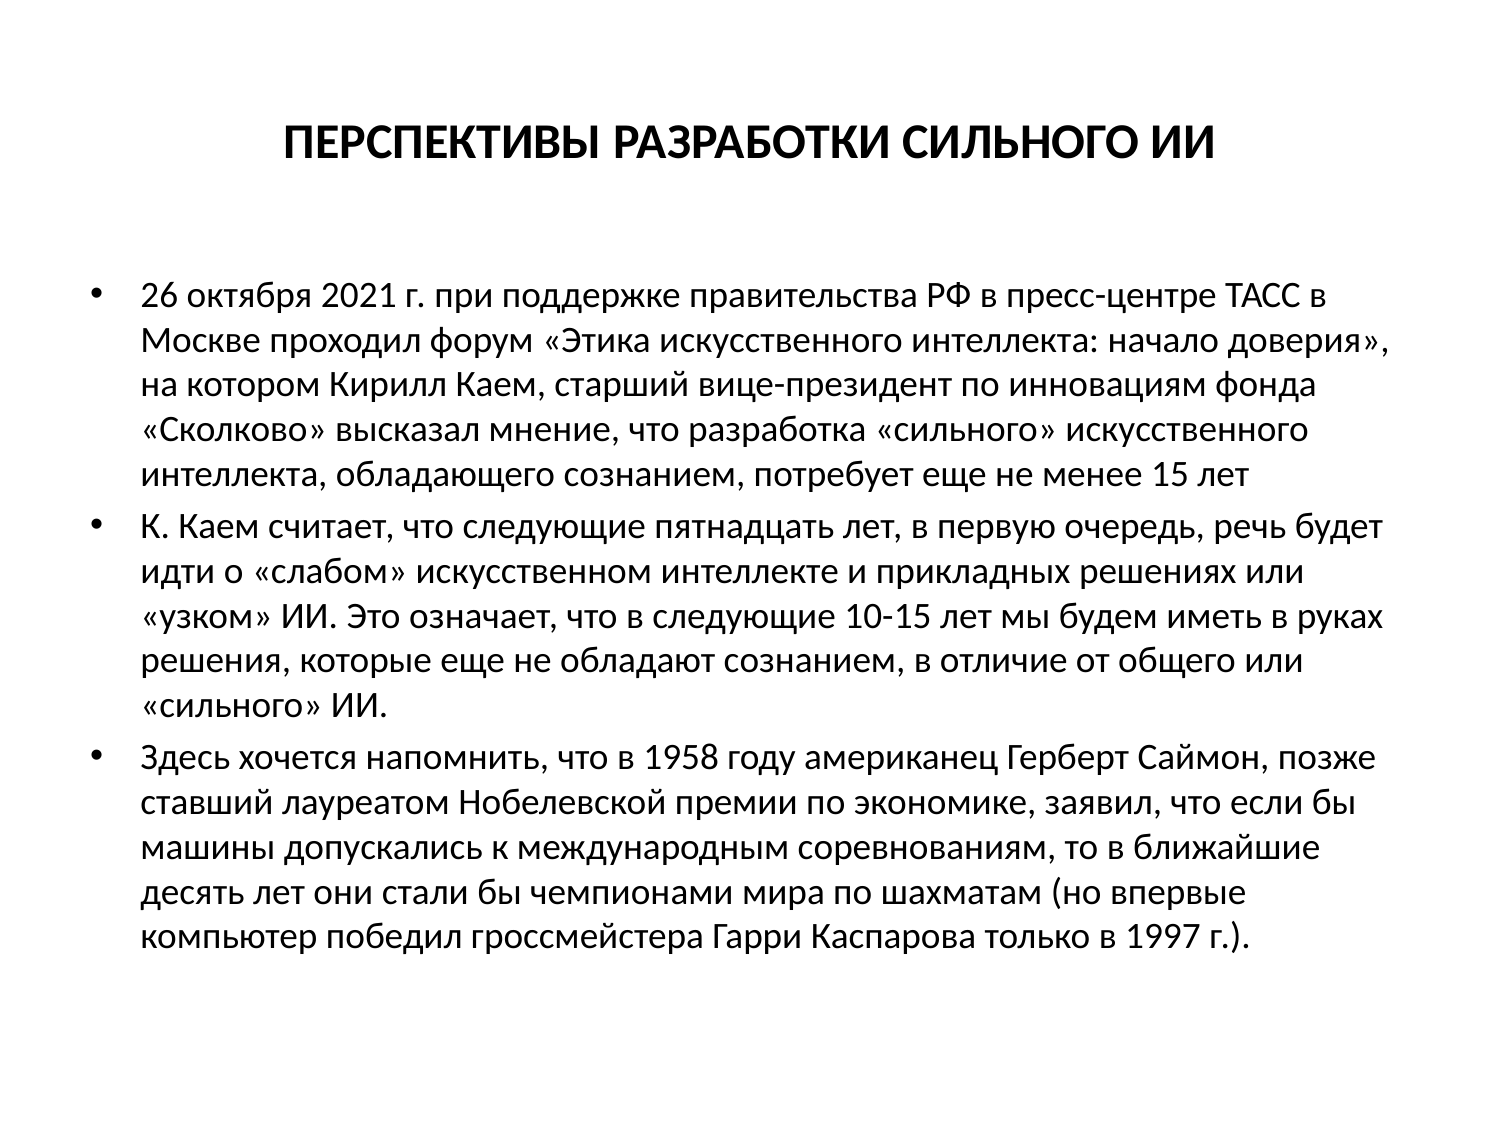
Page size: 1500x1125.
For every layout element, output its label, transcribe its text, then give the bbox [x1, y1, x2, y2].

list 26 октября 2021 г. при поддержке правительства РФ в пресс-центре ТАСС в Москве проходил форум «Этика искусственного интеллекта: начало доверия», на котором Кирилл Каем, старший вице-президент по инновациям фонда «Сколково» высказал мнение, что разработка «сильного» искусственного интеллекта, обладающего сознанием, потребует еще не менее 15 лет К. Каем считает, что следующие пятнадцать лет, в первую очередь, речь будет идти о «слабом» искусственном интеллекте и прикладных решениях или «узком» ИИ. Это означает, что в следующие 10-15 лет мы будем иметь в руках решения, которые еще не обладают сознанием, в отличие от общего или «сильного» ИИ. Здесь хочется напомнить, что в 1958 году американец Герберт Саймон, позже ставший лауреатом Нобелевской премии по экономике, заявил, что если бы машины допускались к международным соревнованиям, то в ближайшие десять лет они стали бы чемпионами мира по шахматам (но впервые компьютер победил гроссмейстера Гарри Каспарова только в 1997 г.). [75, 262, 1425, 1005]
title ПЕРСПЕКТИВЫ РАЗРАБОТКИ СИЛЬНОГО ИИ [75, 45, 1425, 233]
